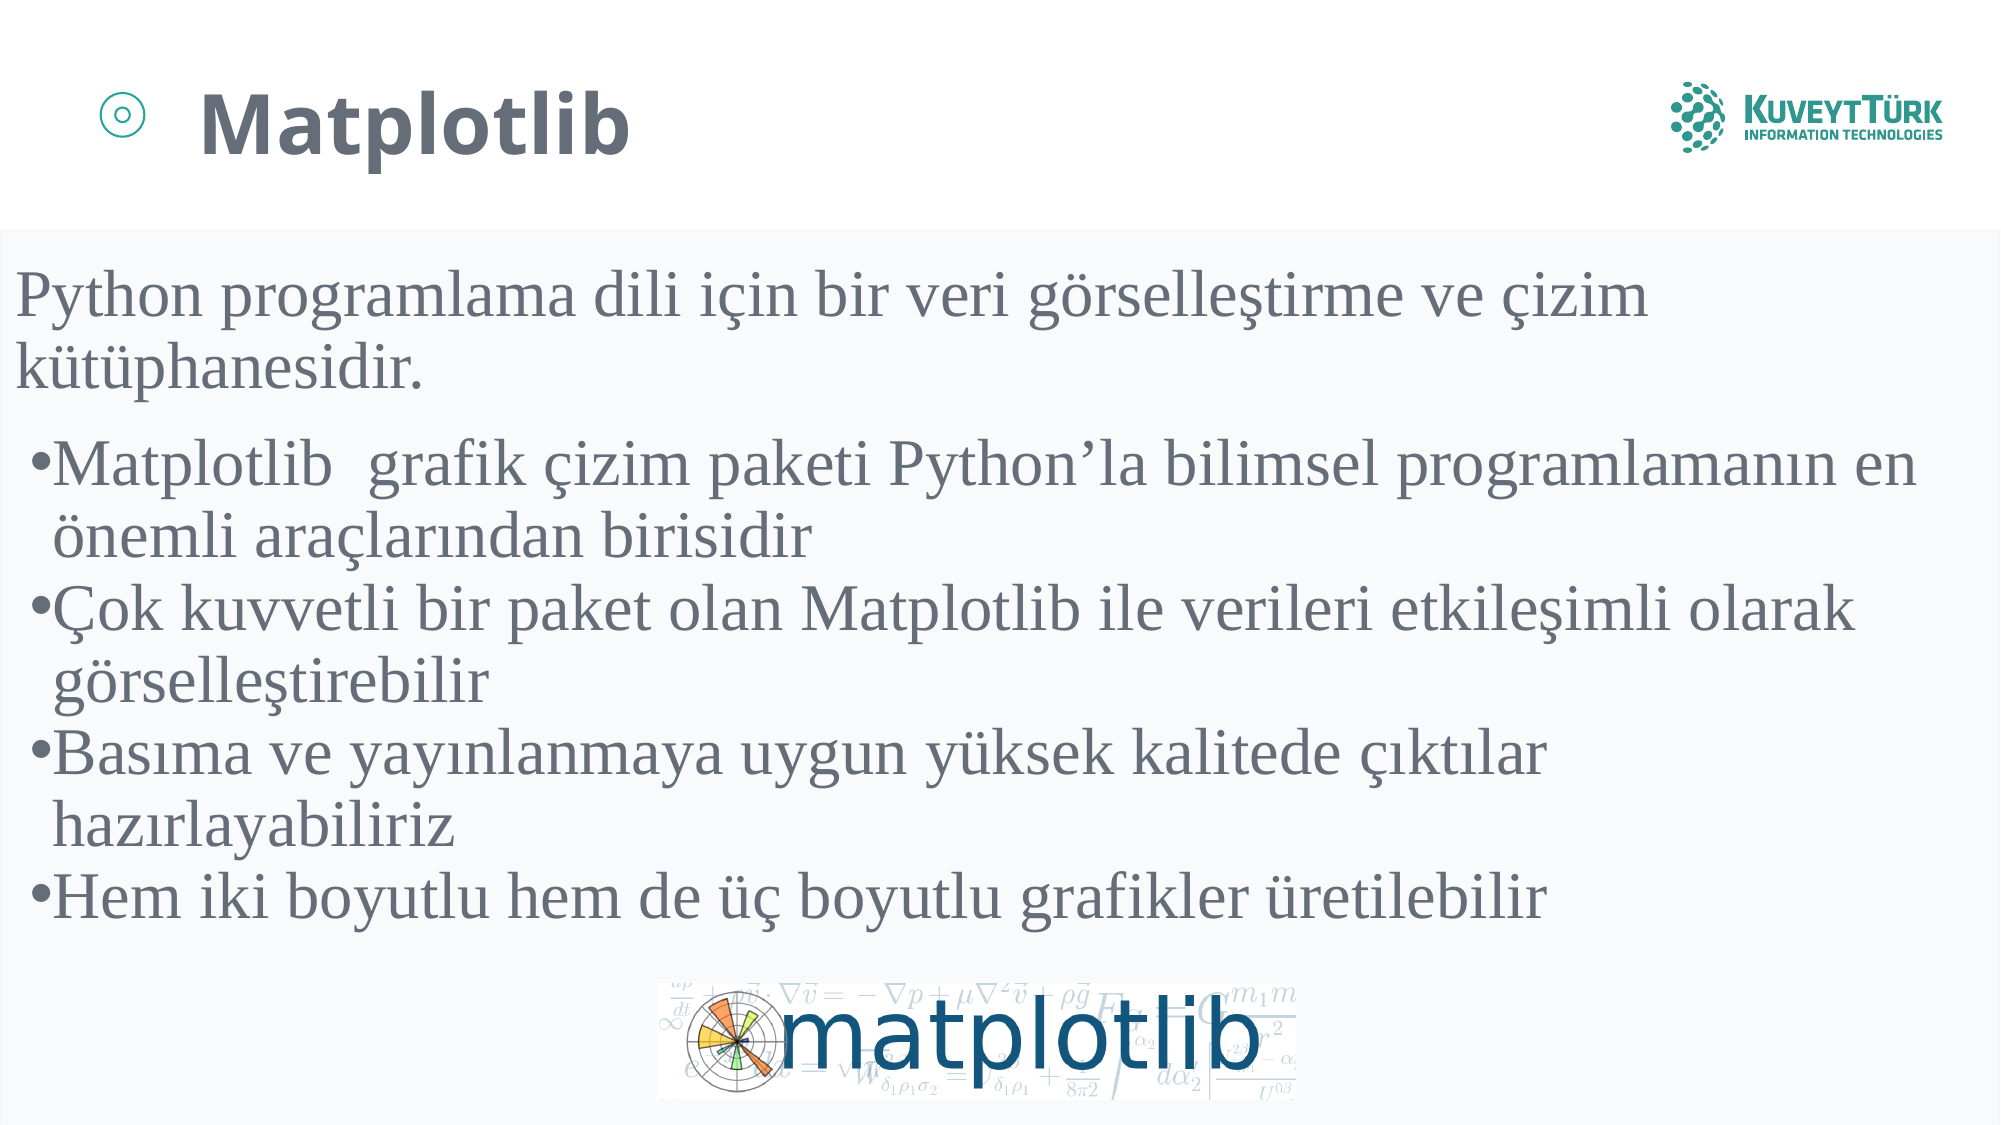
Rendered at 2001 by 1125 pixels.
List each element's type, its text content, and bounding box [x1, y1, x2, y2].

picture [657, 983, 1296, 1100]
list Matplotlib [182, 74, 1694, 155]
list Python programlama dili için bir veri görselleştirme ve çizim kütüphanesidir. Matplotlib grafik çizim paketi Python’la bilimsel programlamanın en önemli araçlarından birisidir Çok kuvvetli bir paket olan Matplotlib ile verileri etkileşimli olarak görselleştirebilir Basıma ve yayınlanmaya uygun yüksek kalitede çıktılar hazırlayabiliriz Hem iki boyutlu hem de üç boyutlu grafikler üretilebilir [0, 251, 1979, 945]
